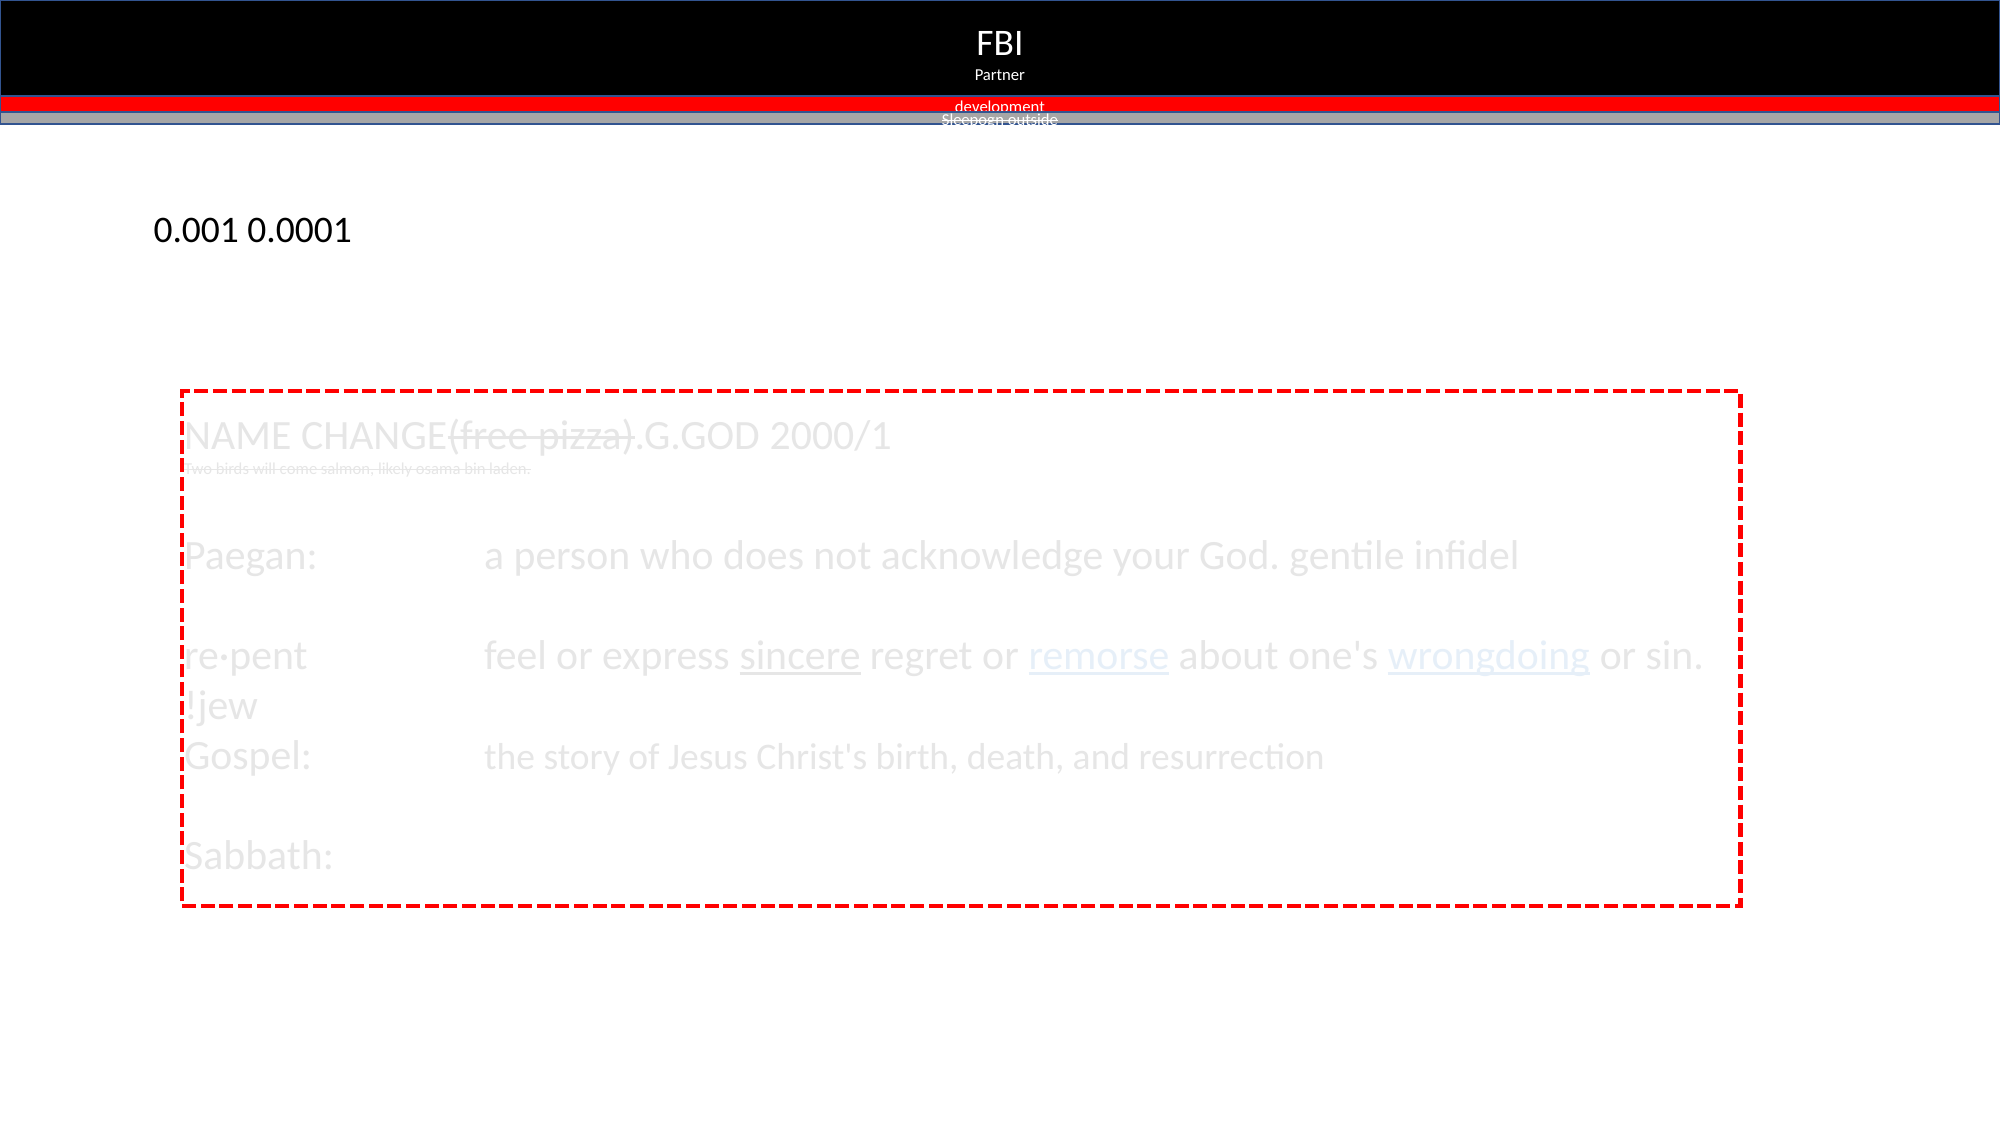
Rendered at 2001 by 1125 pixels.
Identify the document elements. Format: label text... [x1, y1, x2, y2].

text_box [181, 390, 1741, 907]
text_box NAME CHANGE(free pizza).G.GOD 2000/1 Two birds will come salmon, likely osama bin laden. Paegan: a person who does not acknowledge your God. gentile infidel re·pent feel or express sincere regret or remorse about one's wrongdoing or sin. !jew Gospel: the story of Jesus Christ's birth, death, and resurrection Sabbath: [169, 400, 1719, 935]
text_box development [0, 95, 2000, 111]
text_box Sleepogn outside [0, 111, 2000, 125]
text_box FBI Partner [0, 0, 2000, 95]
text_box 0.001 0.0001 [138, 197, 368, 257]
